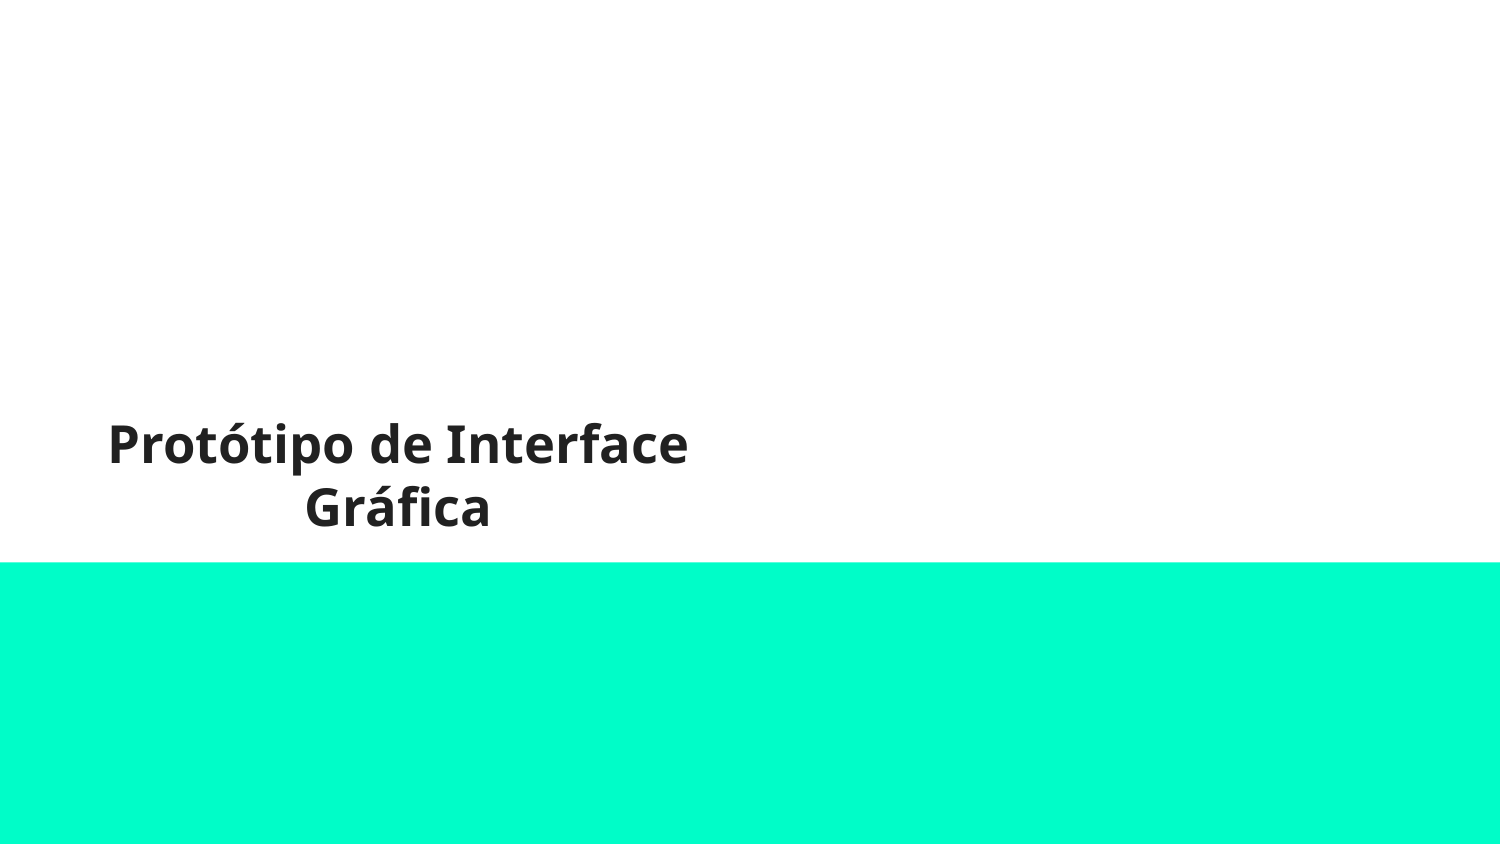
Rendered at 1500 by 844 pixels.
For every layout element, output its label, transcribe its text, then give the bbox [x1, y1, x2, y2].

title Protótipo de Interface Gráfica [12, 396, 785, 553]
